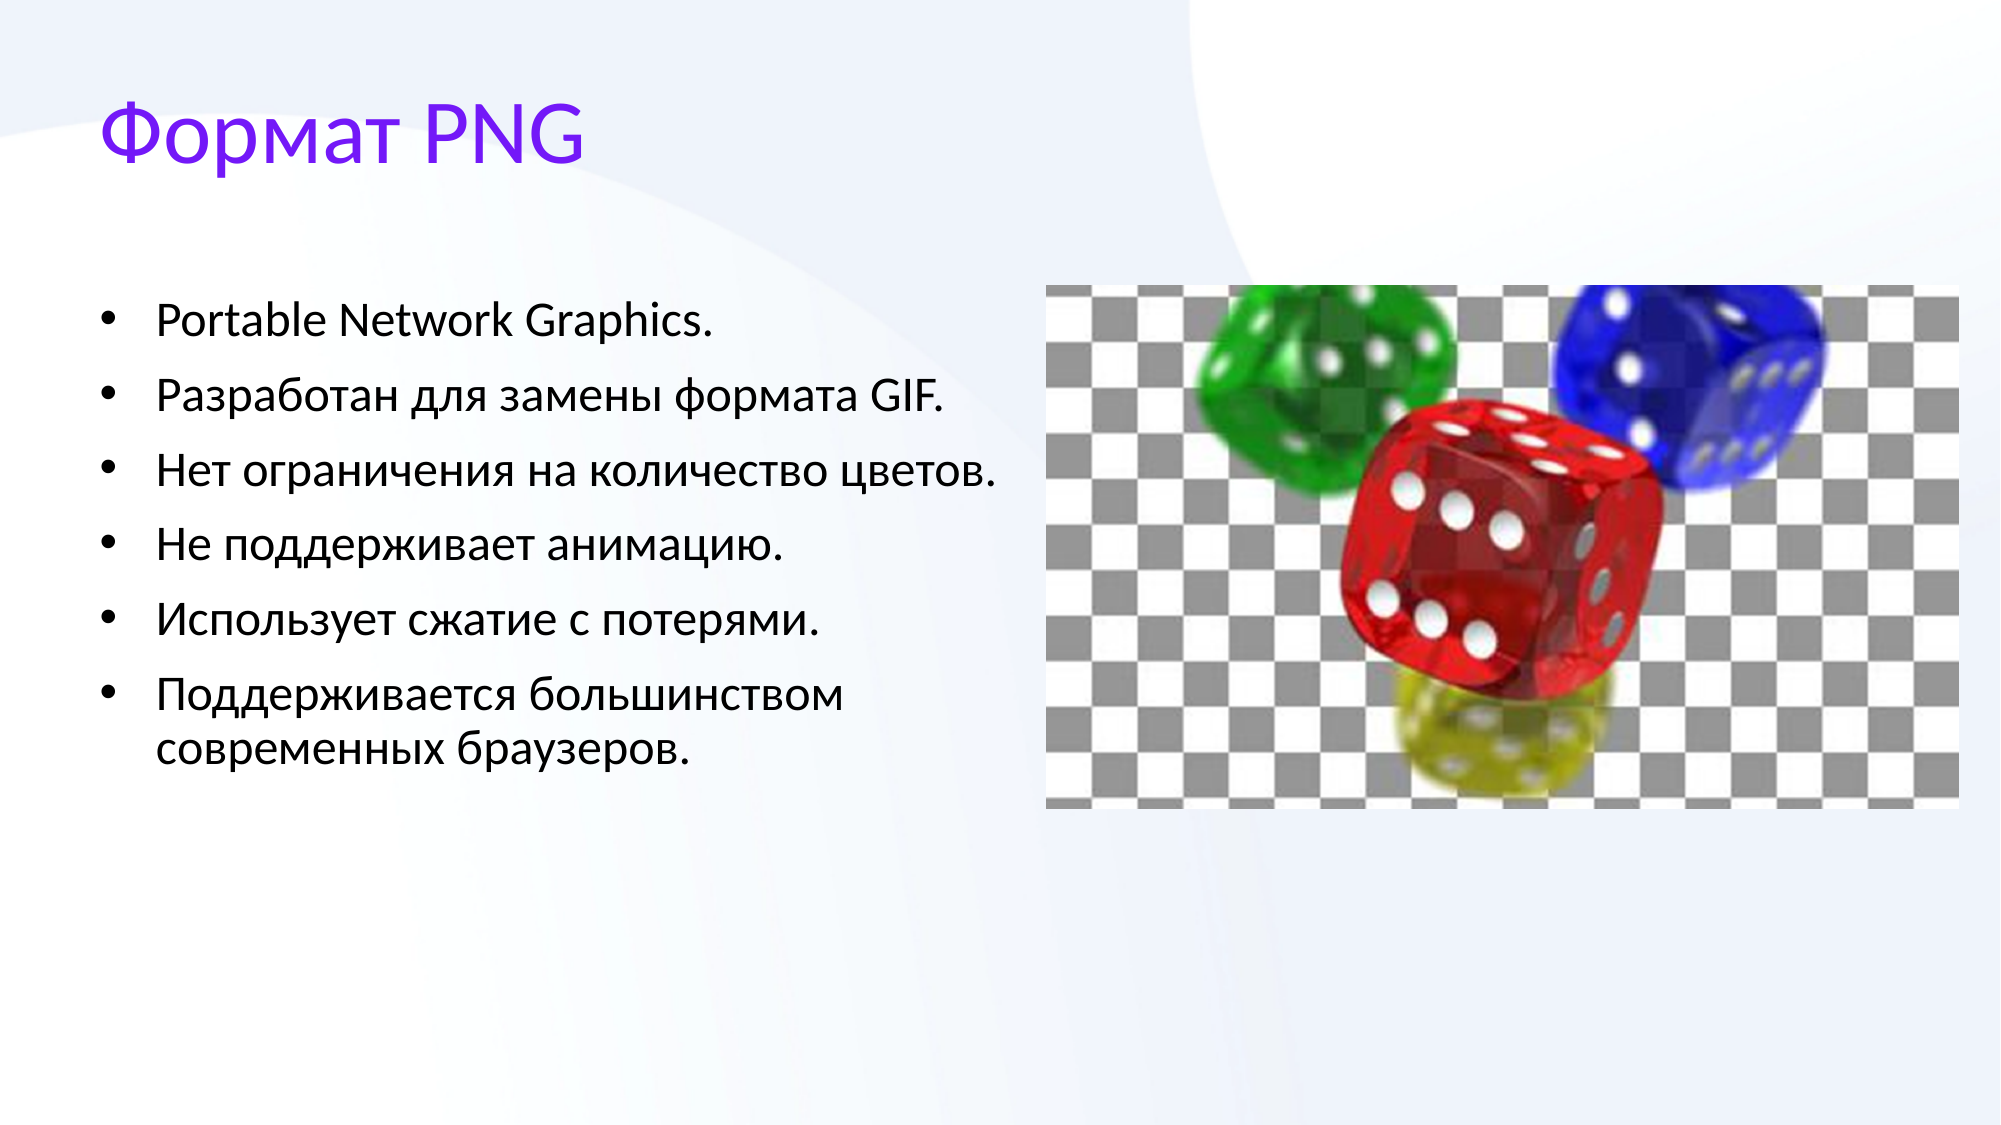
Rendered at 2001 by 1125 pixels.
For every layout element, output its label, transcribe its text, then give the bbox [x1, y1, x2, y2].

title Формат PNG [84, 24, 1922, 243]
picture [0, 0, 2001, 1125]
list Portable Network Graphics. Разработан для замены формата GIF. Нет ограничения на количество цветов. Не поддерживает анимацию. Использует сжатие с потерями. Поддерживается большинством современных браузеров. [84, 285, 1133, 1041]
